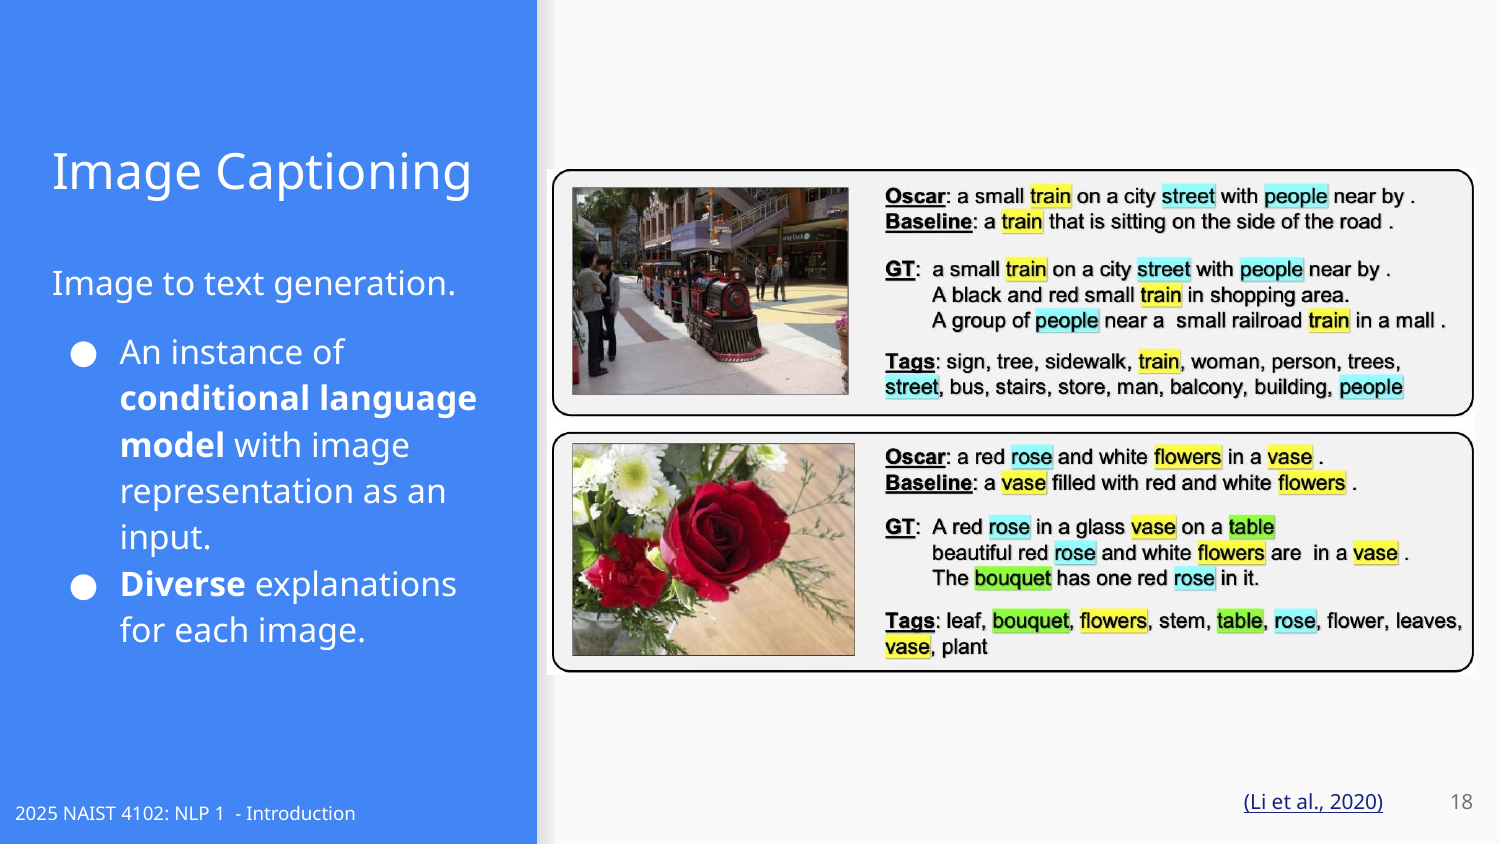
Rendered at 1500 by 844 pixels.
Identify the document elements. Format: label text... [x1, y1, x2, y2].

text_box (Li et al., 2020) [1016, 774, 1399, 832]
picture [546, 168, 1475, 675]
title Image Captioning [37, 58, 498, 216]
slide_number ‹#› [1398, 770, 1489, 835]
list Image to text generation. An instance of conditional language model with image representation as an input. Diverse explanations for each image. [37, 240, 498, 760]
